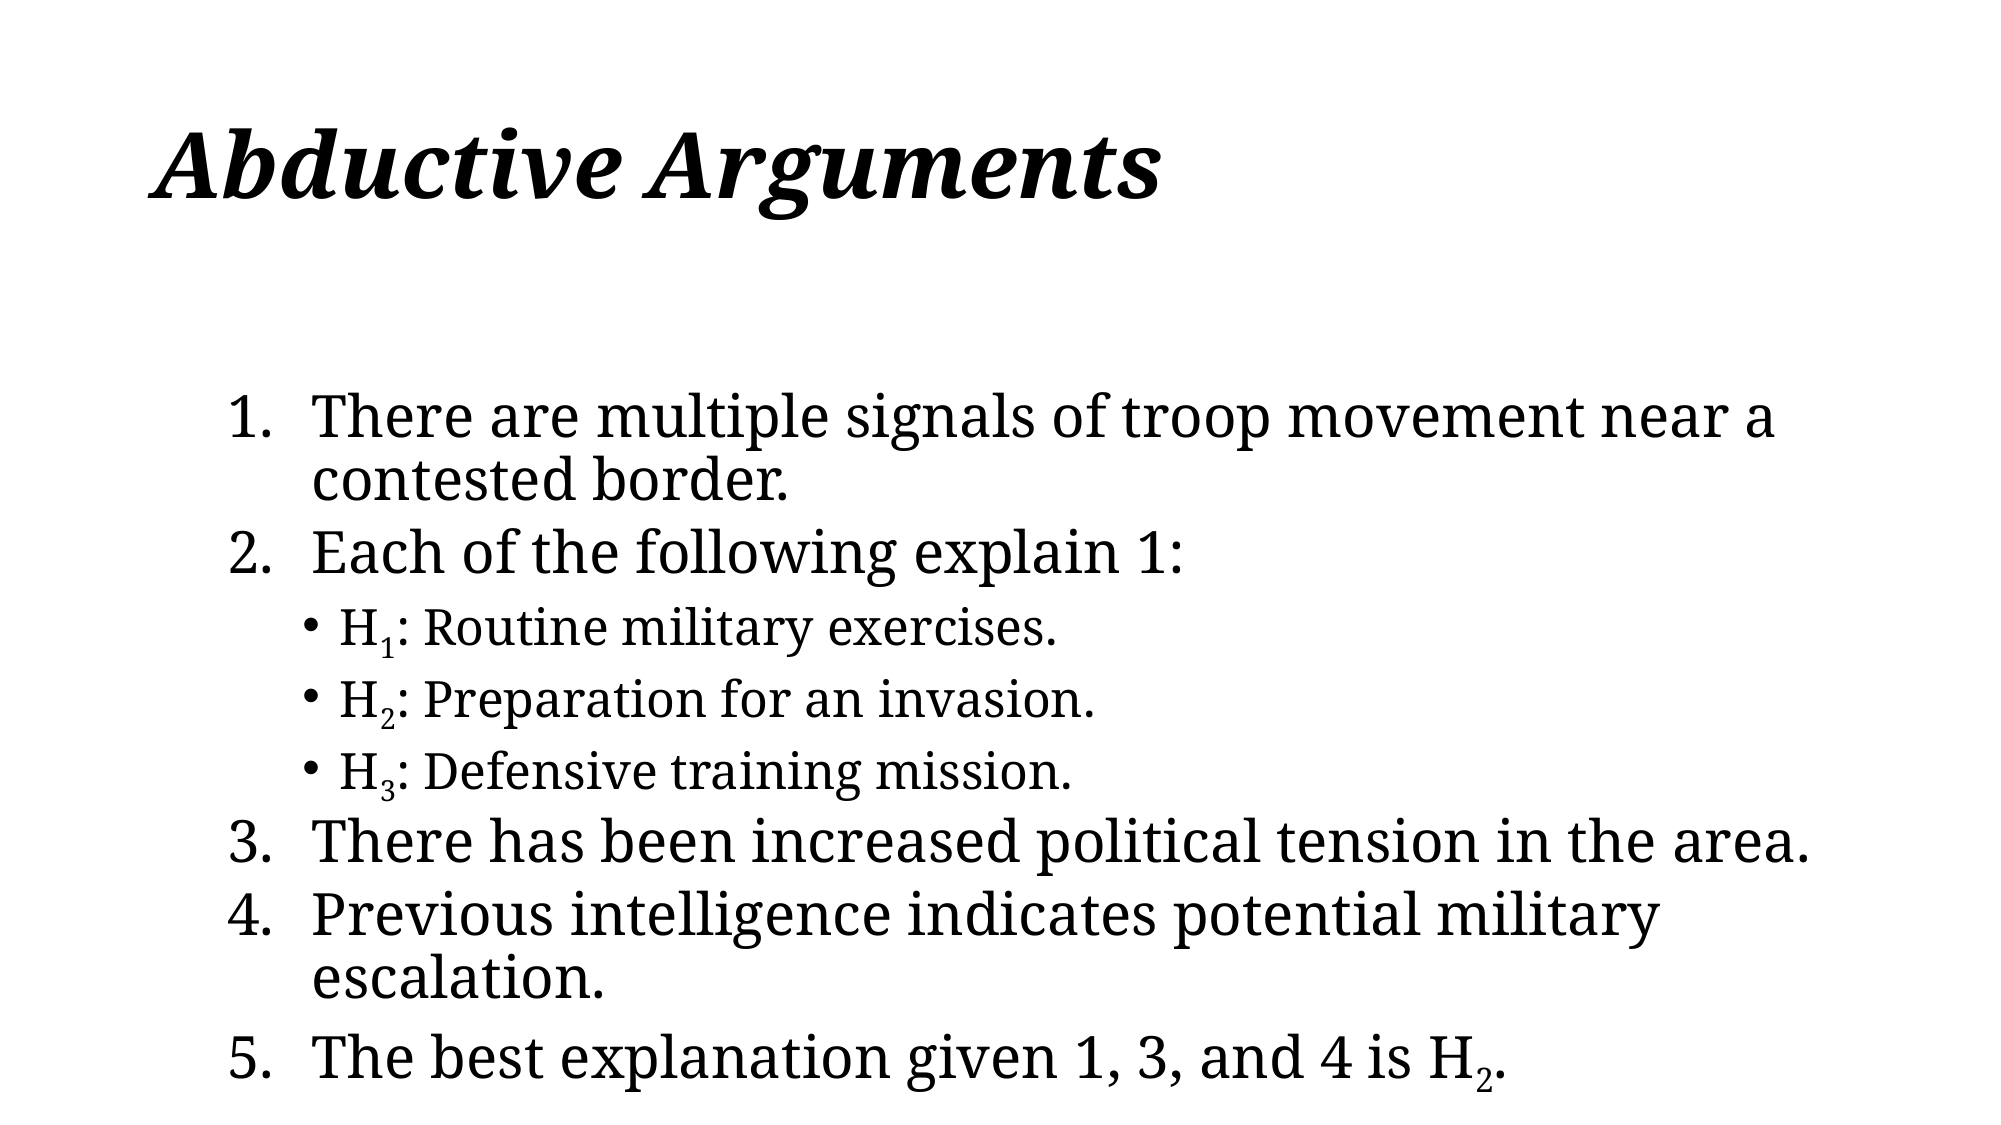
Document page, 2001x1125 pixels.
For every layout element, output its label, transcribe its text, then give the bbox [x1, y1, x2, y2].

title Abductive Arguments [137, 59, 1863, 278]
list There are multiple signals of troop movement near a contested border. Each of the following explain 1: H1​: Routine military exercises. H2​: Preparation for an invasion. H3​: Defensive training mission. There has been increased political tension in the area. Previous intelligence indicates potential military escalation. The best explanation given 1, 3, and 4 is H2. [137, 299, 1957, 1109]
